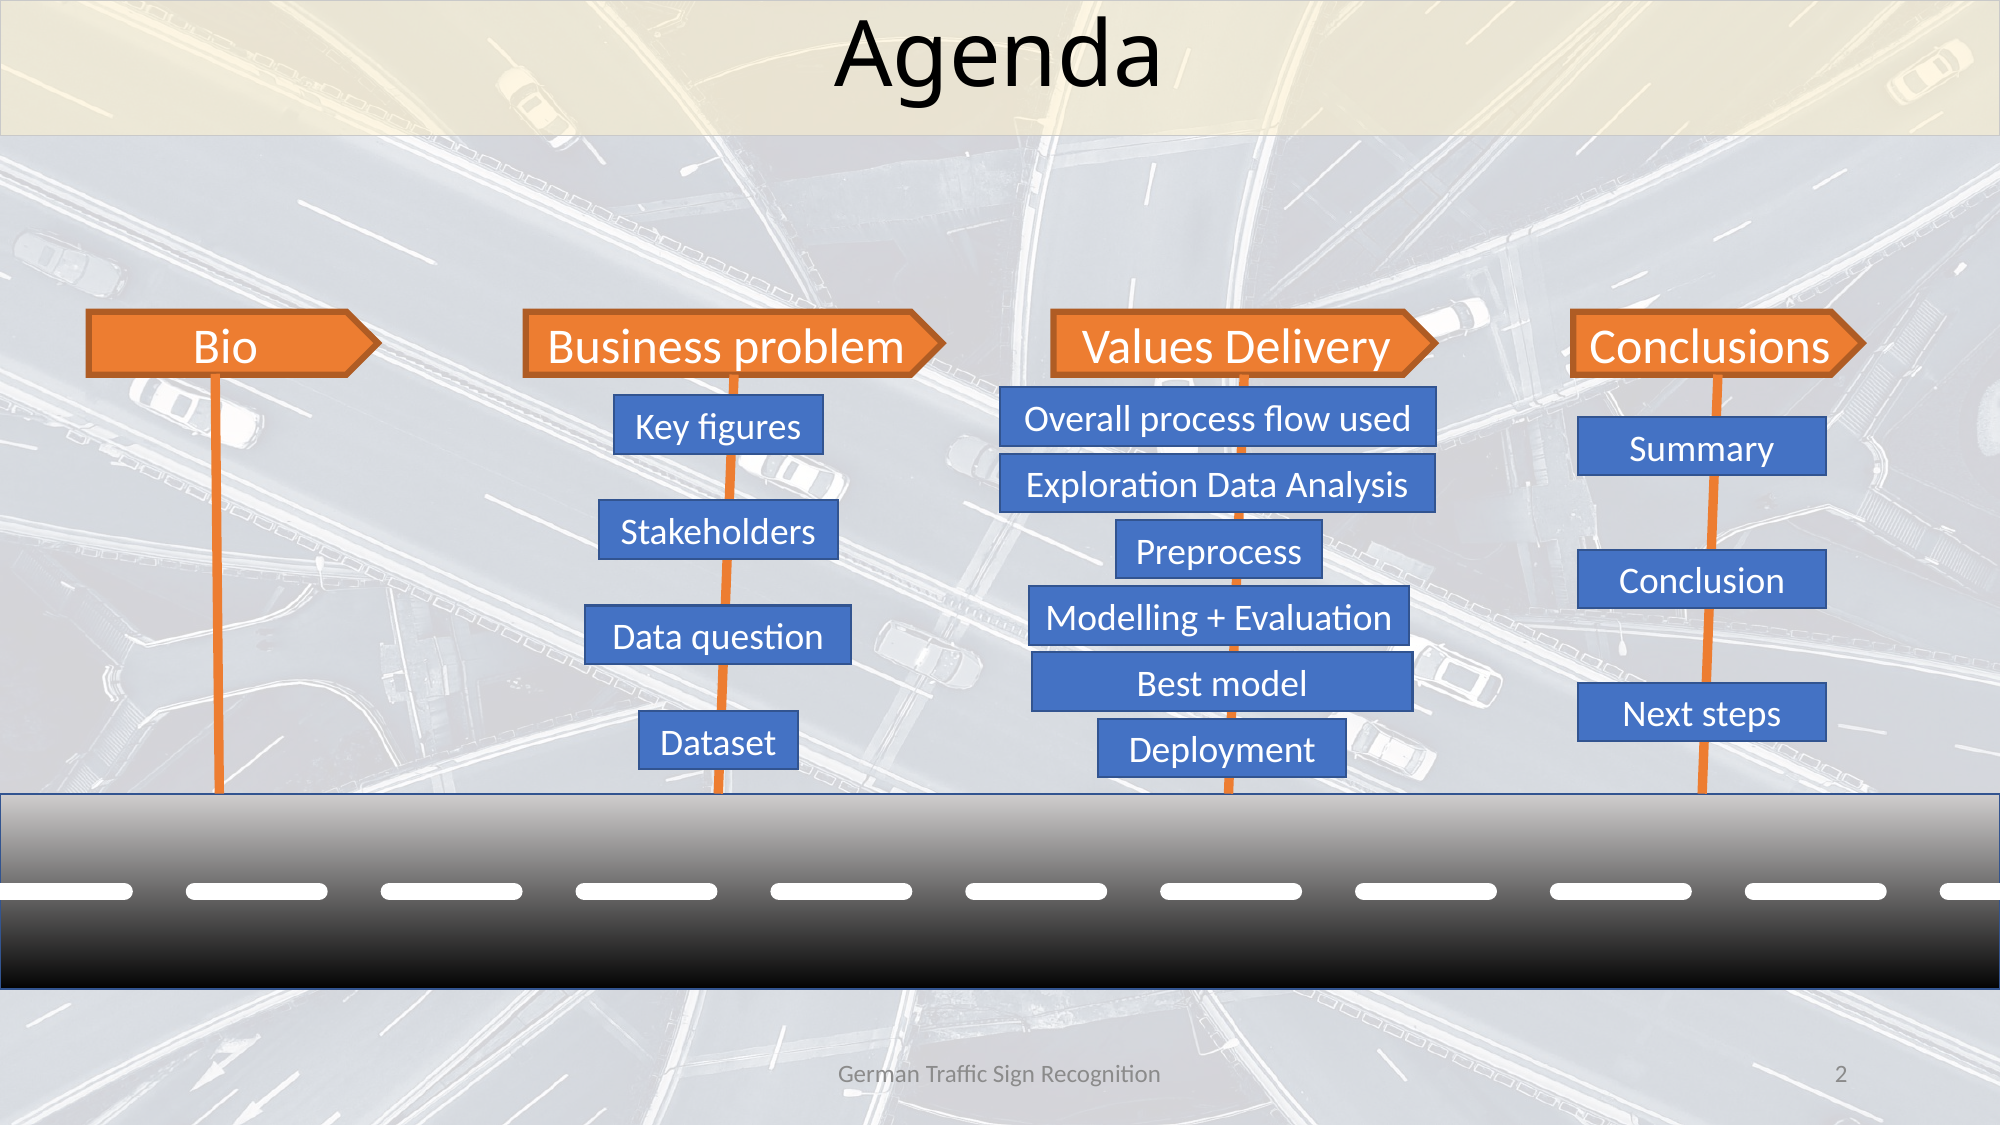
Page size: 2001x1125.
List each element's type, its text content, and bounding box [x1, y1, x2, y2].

text_box Stakeholders [598, 499, 718, 560]
slide_number 2 [1412, 1042, 1863, 1103]
text_box Data question [719, 604, 852, 665]
text_box Values Delivery [1052, 310, 1437, 376]
text_box Next steps [1703, 682, 1827, 742]
text_box Bio [87, 310, 380, 376]
text_box Next steps [1577, 682, 1702, 742]
text_box Best model [1031, 651, 1228, 712]
text_box Agenda [0, 0, 2000, 136]
text_box Deployment [1097, 718, 1228, 778]
text_box Deployment [1229, 718, 1347, 778]
text_box Overall process flow used [1229, 386, 1437, 447]
text_box Key figures [613, 394, 718, 455]
text_box Modelling + Evaluation [1028, 585, 1228, 646]
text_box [215, 373, 220, 794]
text_box Conclusions [1572, 310, 1865, 376]
text_box Conclusion [1577, 549, 1702, 609]
footer German Traffic Sign Recognition [662, 1042, 1338, 1103]
text_box Stakeholders [719, 499, 839, 560]
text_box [0, 793, 2000, 990]
text_box Modelling + Evaluation [1229, 585, 1410, 646]
text_box Exploration Data Analysis [1229, 453, 1436, 513]
text_box Best model [1229, 651, 1414, 712]
text_box Business problem [524, 310, 944, 376]
text_box Summary [1577, 416, 1702, 476]
text_box Key figures [719, 394, 824, 455]
text_box Dataset [719, 710, 799, 770]
text_box Dataset [638, 710, 718, 770]
text_box Data question [584, 604, 718, 665]
text_box Overall process flow used [999, 386, 1228, 447]
text_box Exploration Data Analysis [999, 453, 1228, 513]
text_box Conclusion [1703, 549, 1827, 609]
text_box Preprocess [1229, 519, 1323, 579]
text_box Summary [1703, 416, 1827, 476]
text_box Preprocess [1115, 519, 1228, 579]
